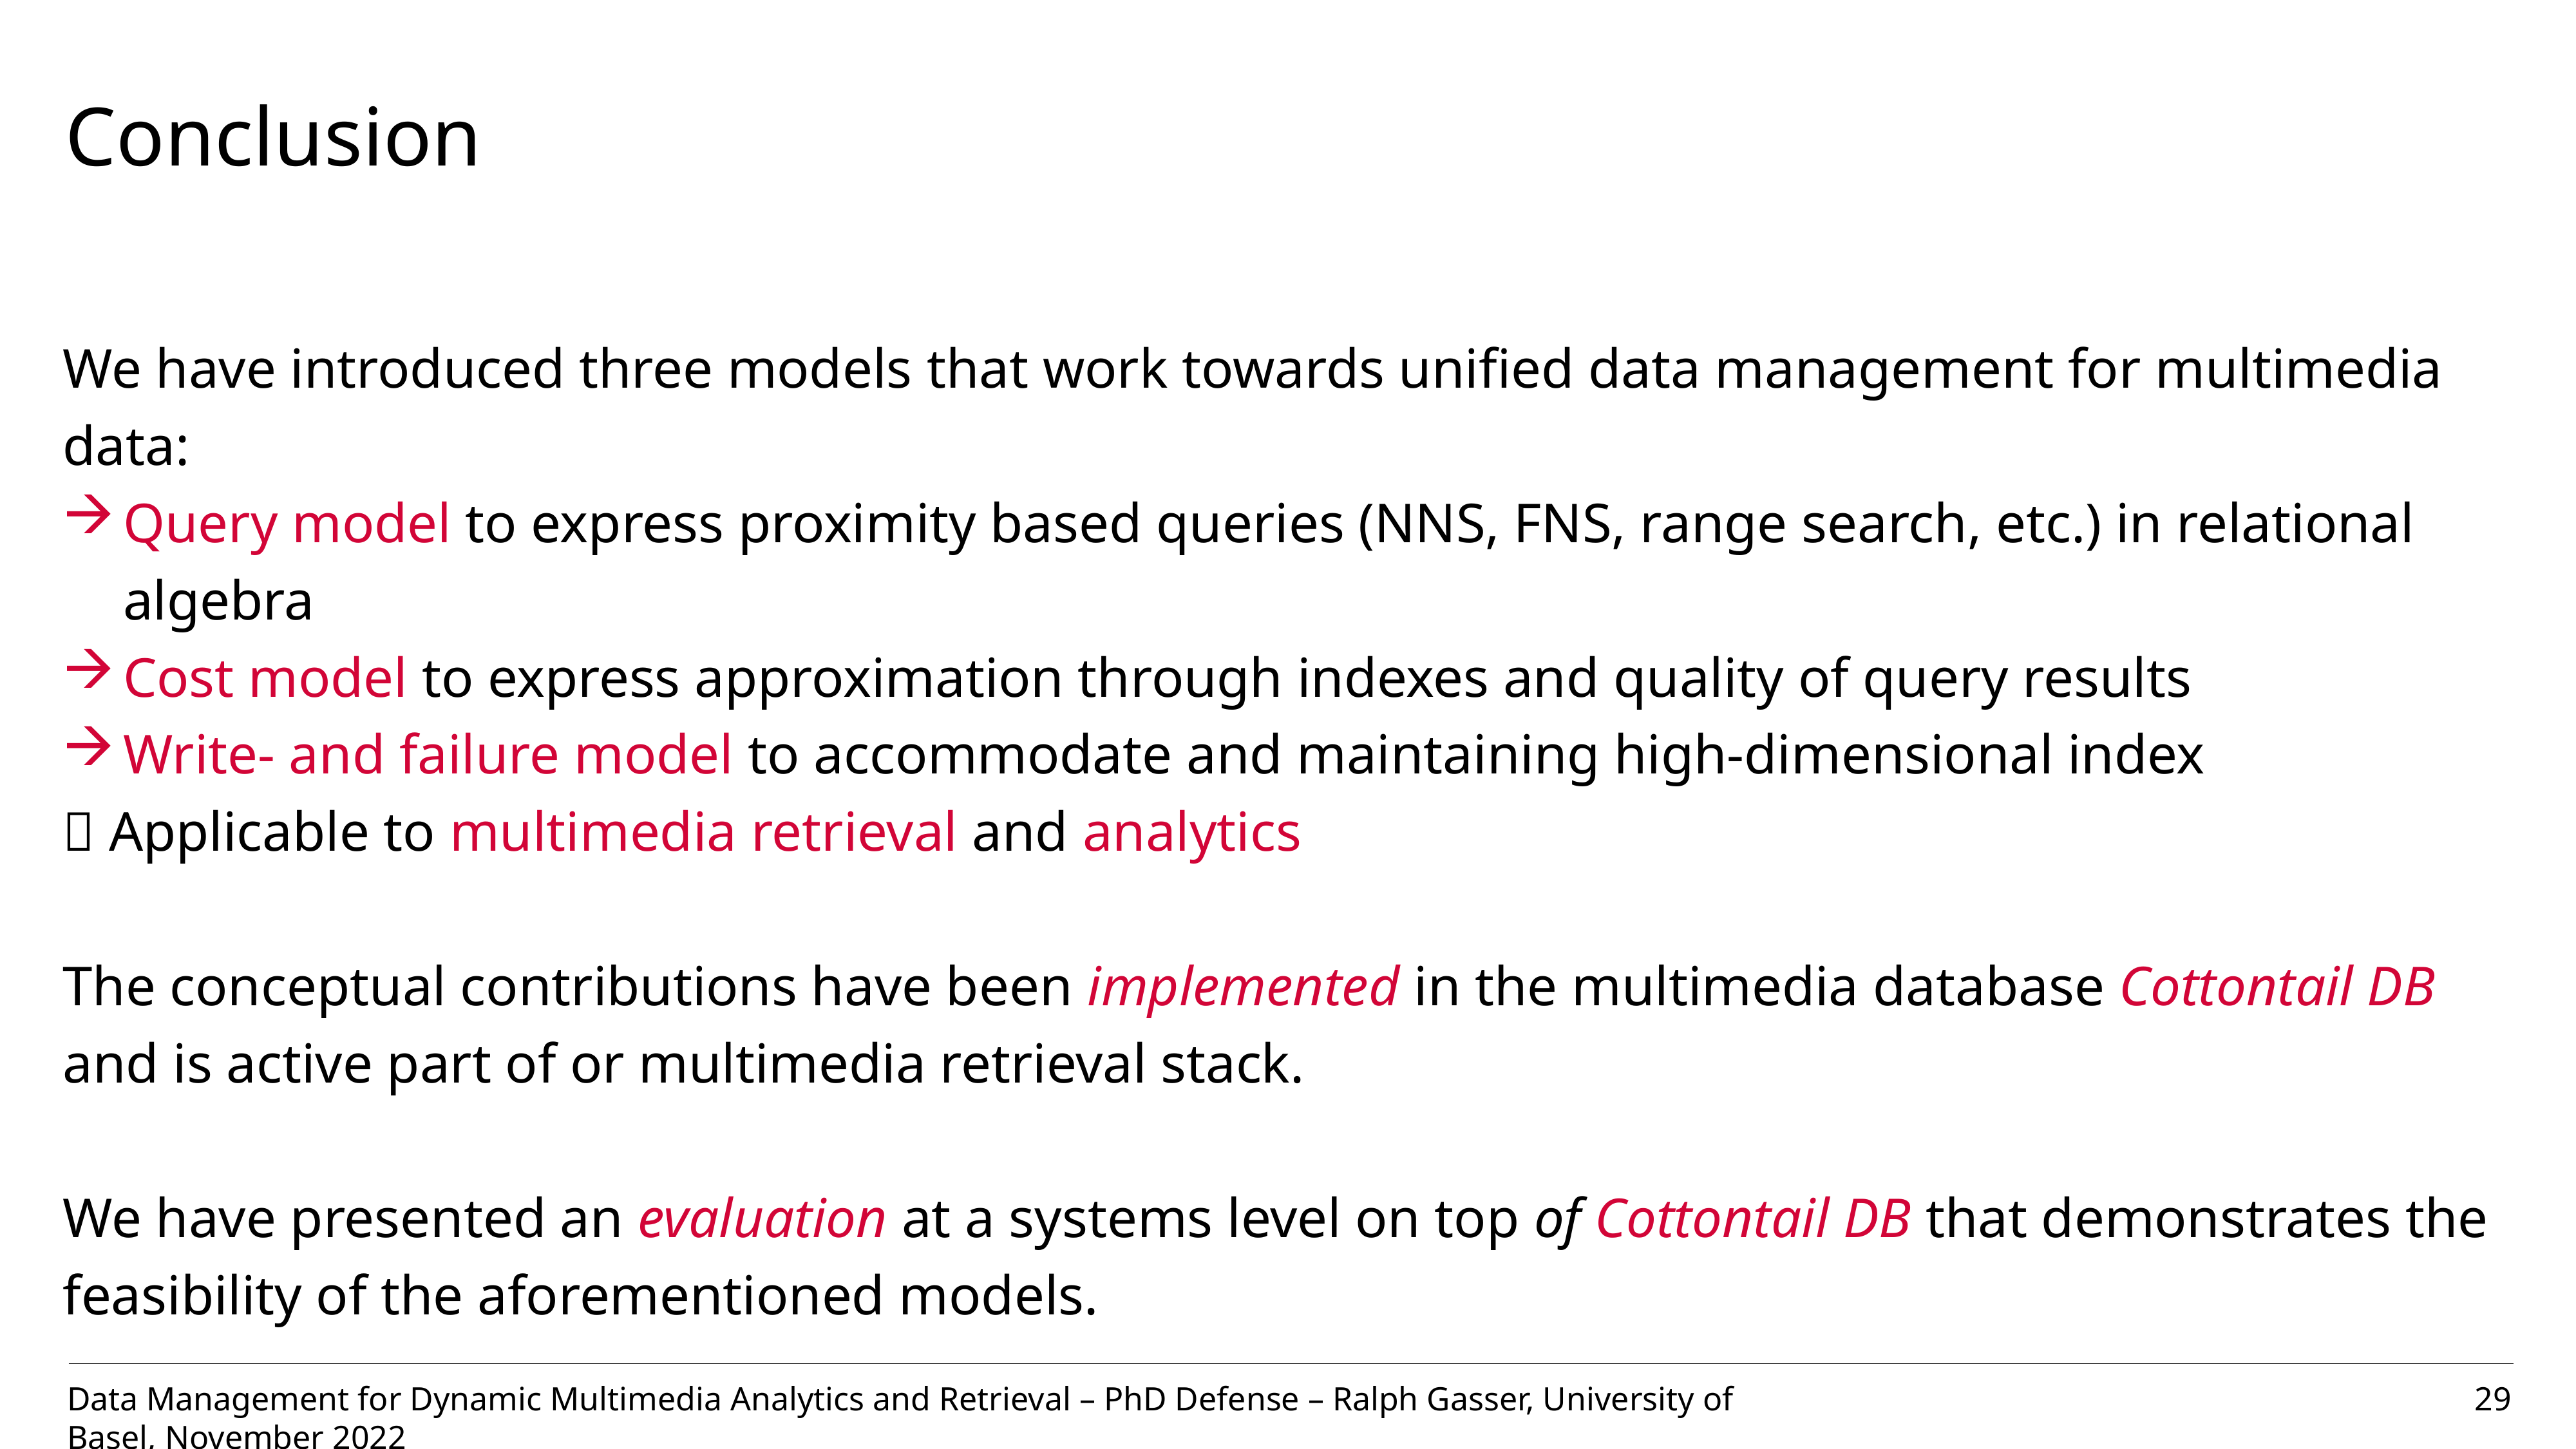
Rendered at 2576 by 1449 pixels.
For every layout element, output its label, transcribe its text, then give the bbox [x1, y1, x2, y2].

list We have introduced three models that work towards unified data management for multimedia data: Query model to express proximity based queries (NNS, FNS, range search, etc.) in relational algebra Cost model to express approximation through indexes and quality of query results Write- and failure model to accommodate and maintaining high-dimensional index  Applicable to multimedia retrieval and analytics The conceptual contributions have been implemented in the multimedia database Cottontail DB and is active part of or multimedia retrieval stack. We have presented an evaluation at a systems level on top of Cottontail DB that demonstrates the feasibility of the aforementioned models. [62, 321, 2508, 1349]
slide_number 29 [2343, 1378, 2512, 1418]
title Conclusion [65, 85, 2511, 322]
